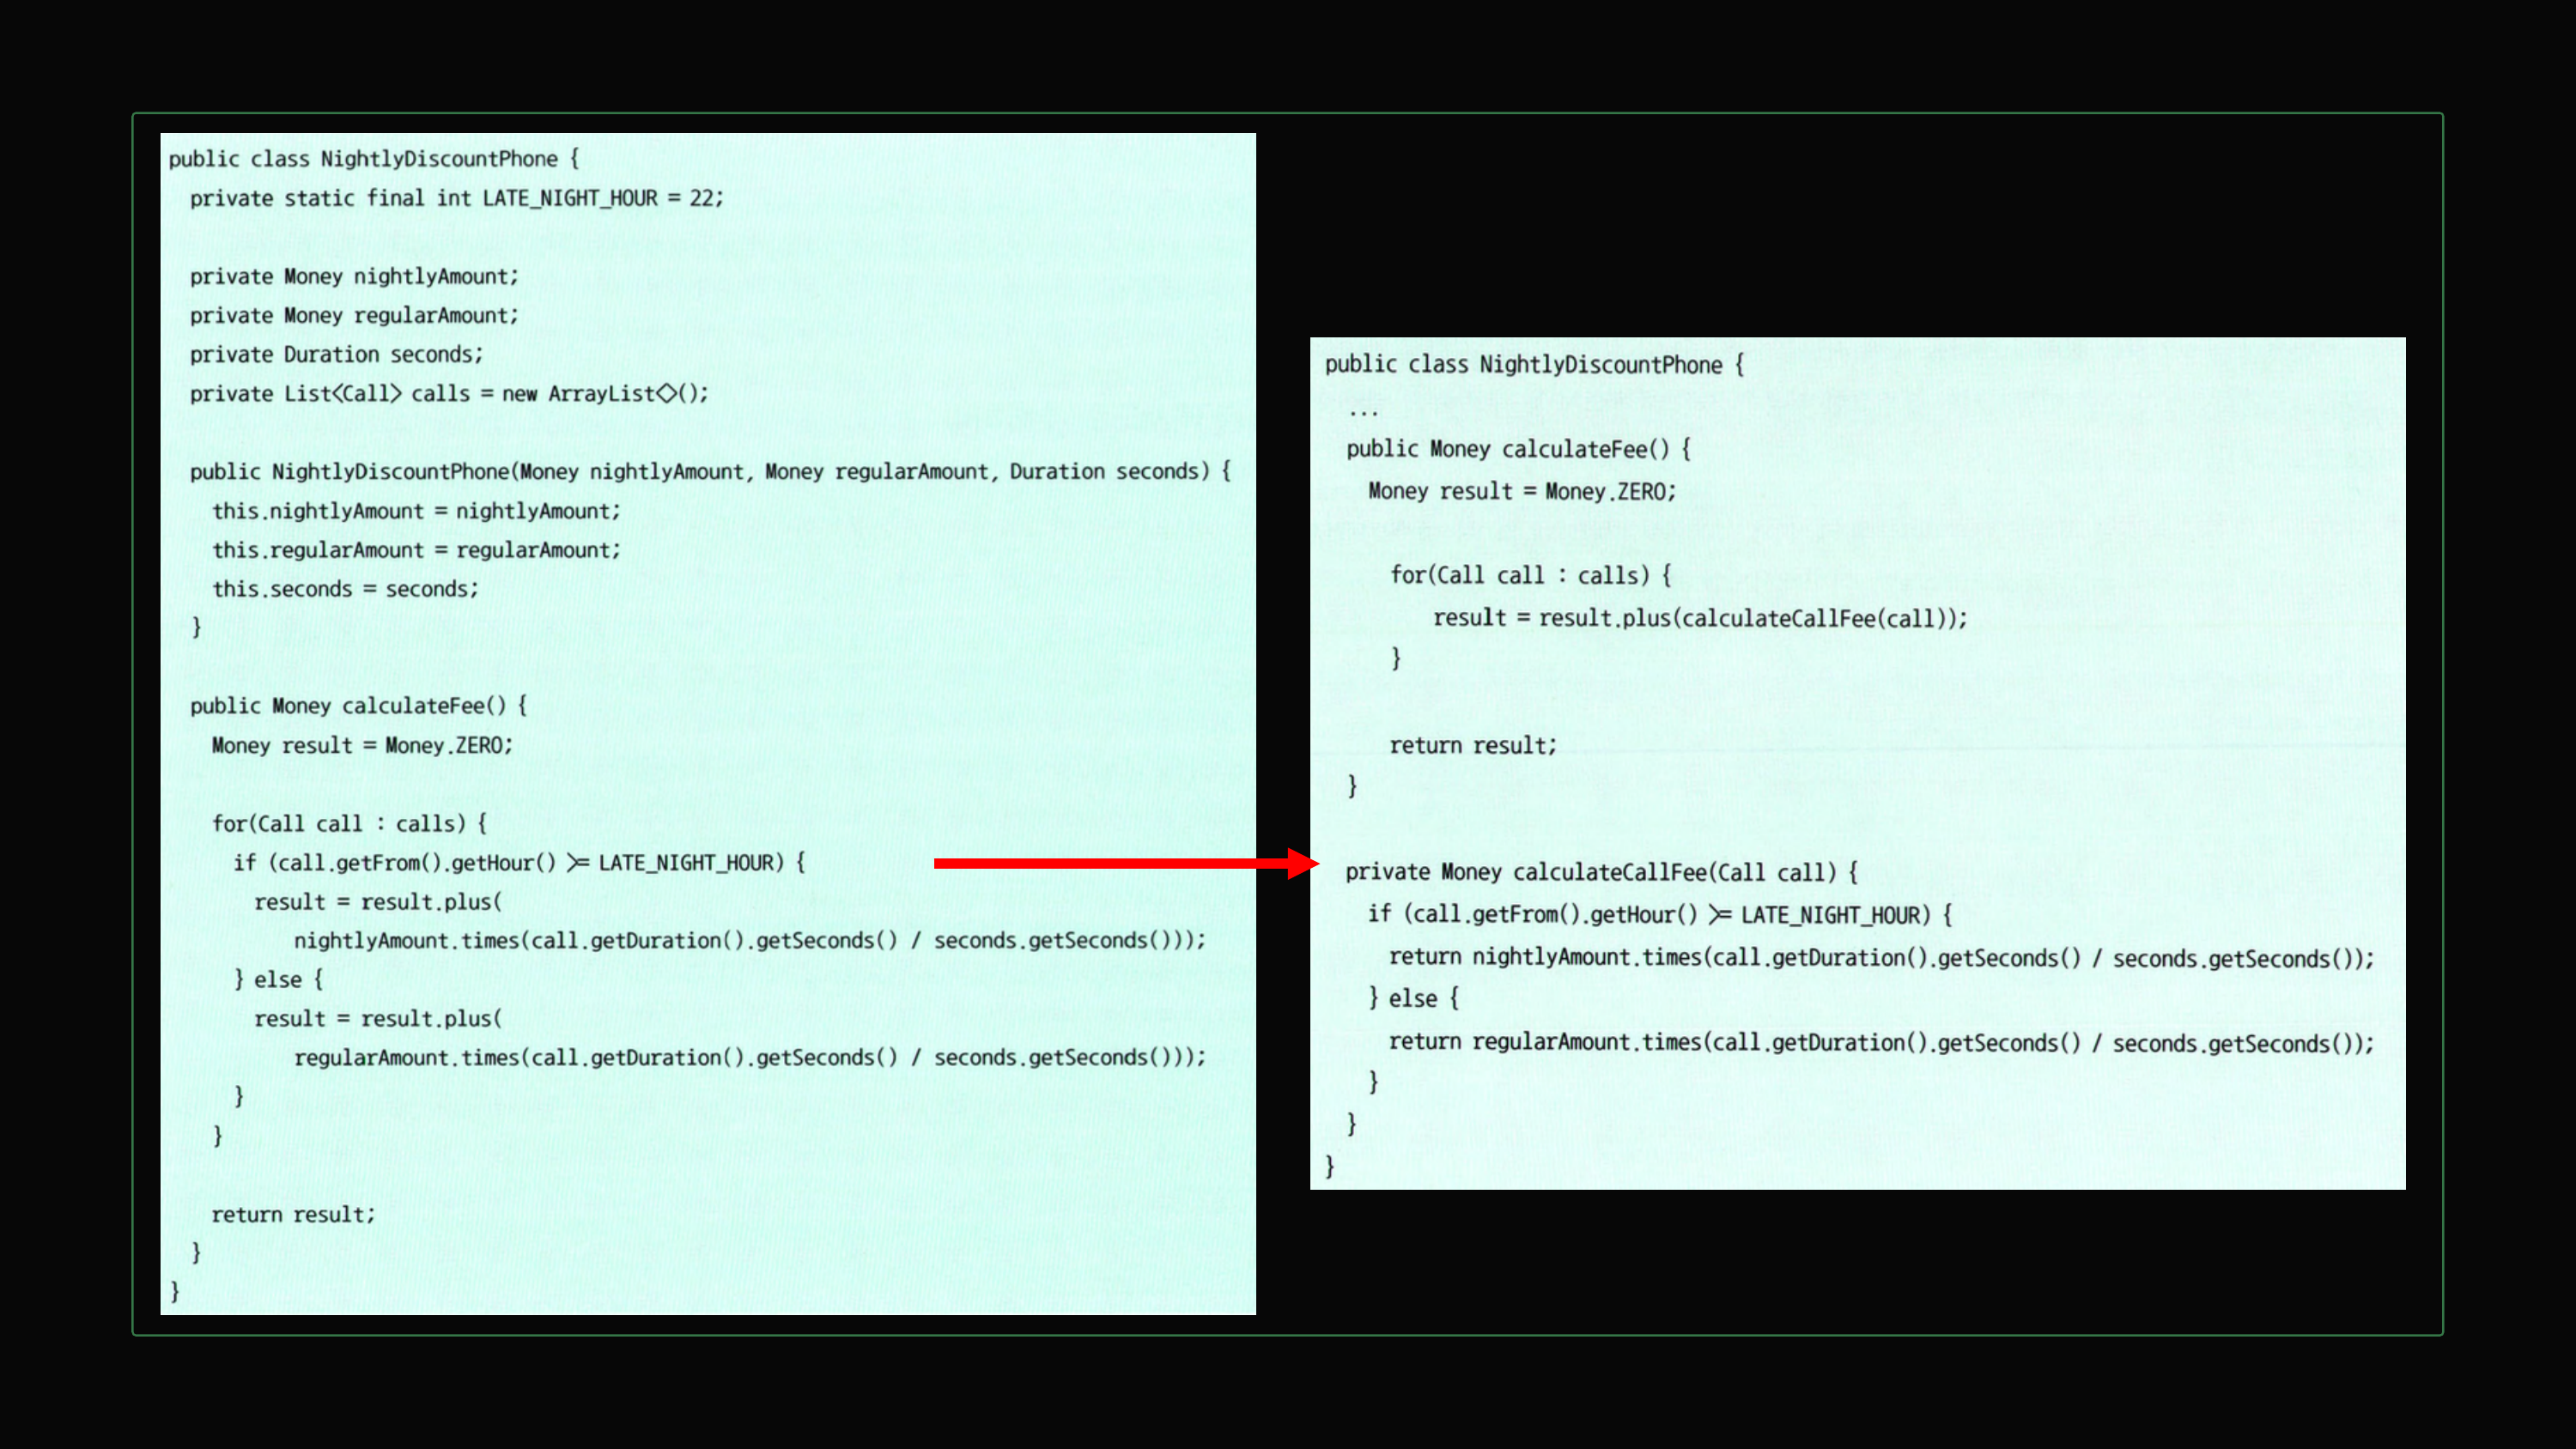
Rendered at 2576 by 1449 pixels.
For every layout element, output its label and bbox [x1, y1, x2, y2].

text_box [131, 112, 2445, 1337]
picture [161, 133, 1256, 1315]
picture [1310, 337, 2406, 1191]
